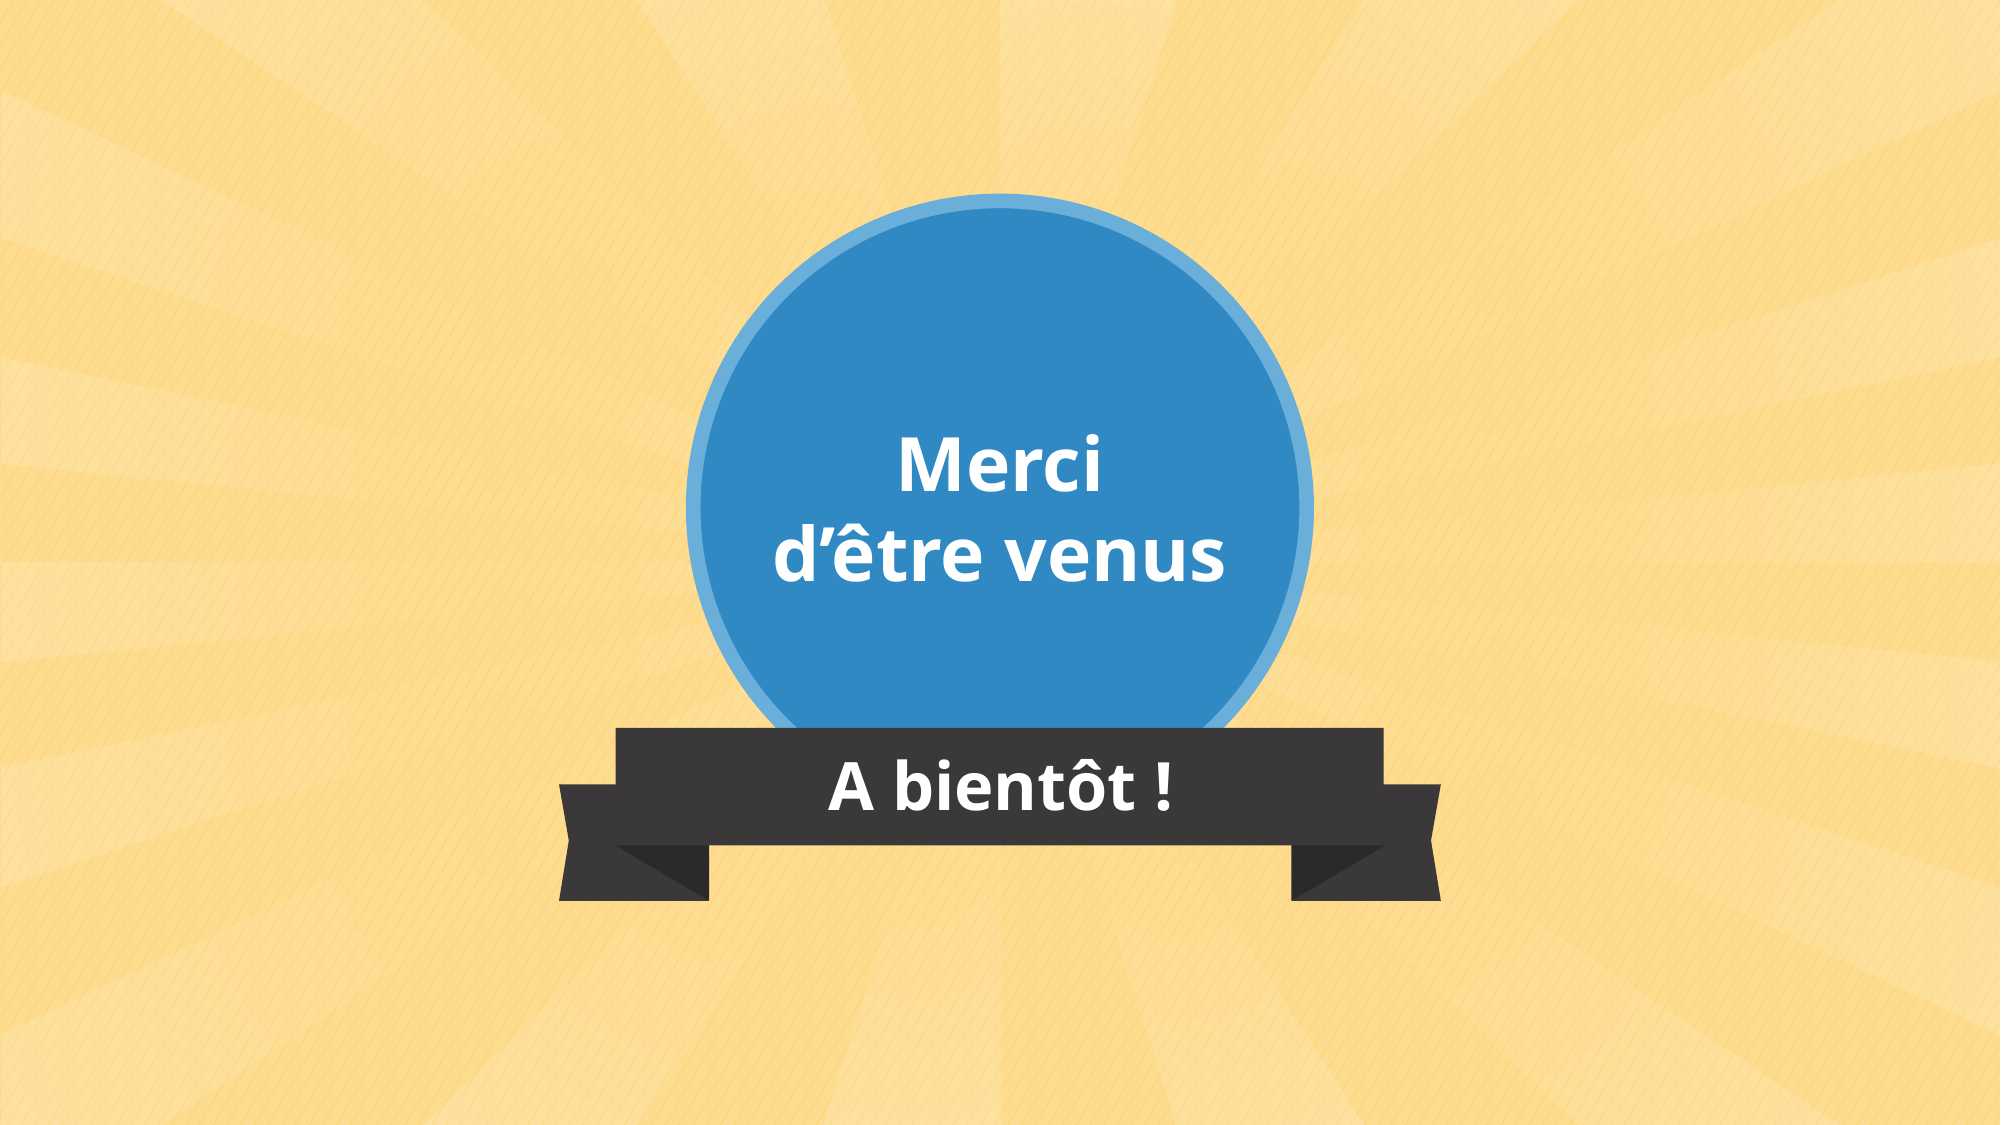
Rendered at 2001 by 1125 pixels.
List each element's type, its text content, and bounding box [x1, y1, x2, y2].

text_box [708, 199, 1292, 409]
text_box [559, 727, 1441, 901]
text_box [1296, 423, 1308, 592]
text_box [707, 604, 1293, 727]
text_box [692, 423, 704, 593]
text_box Merci d’être venus [704, 409, 1296, 604]
